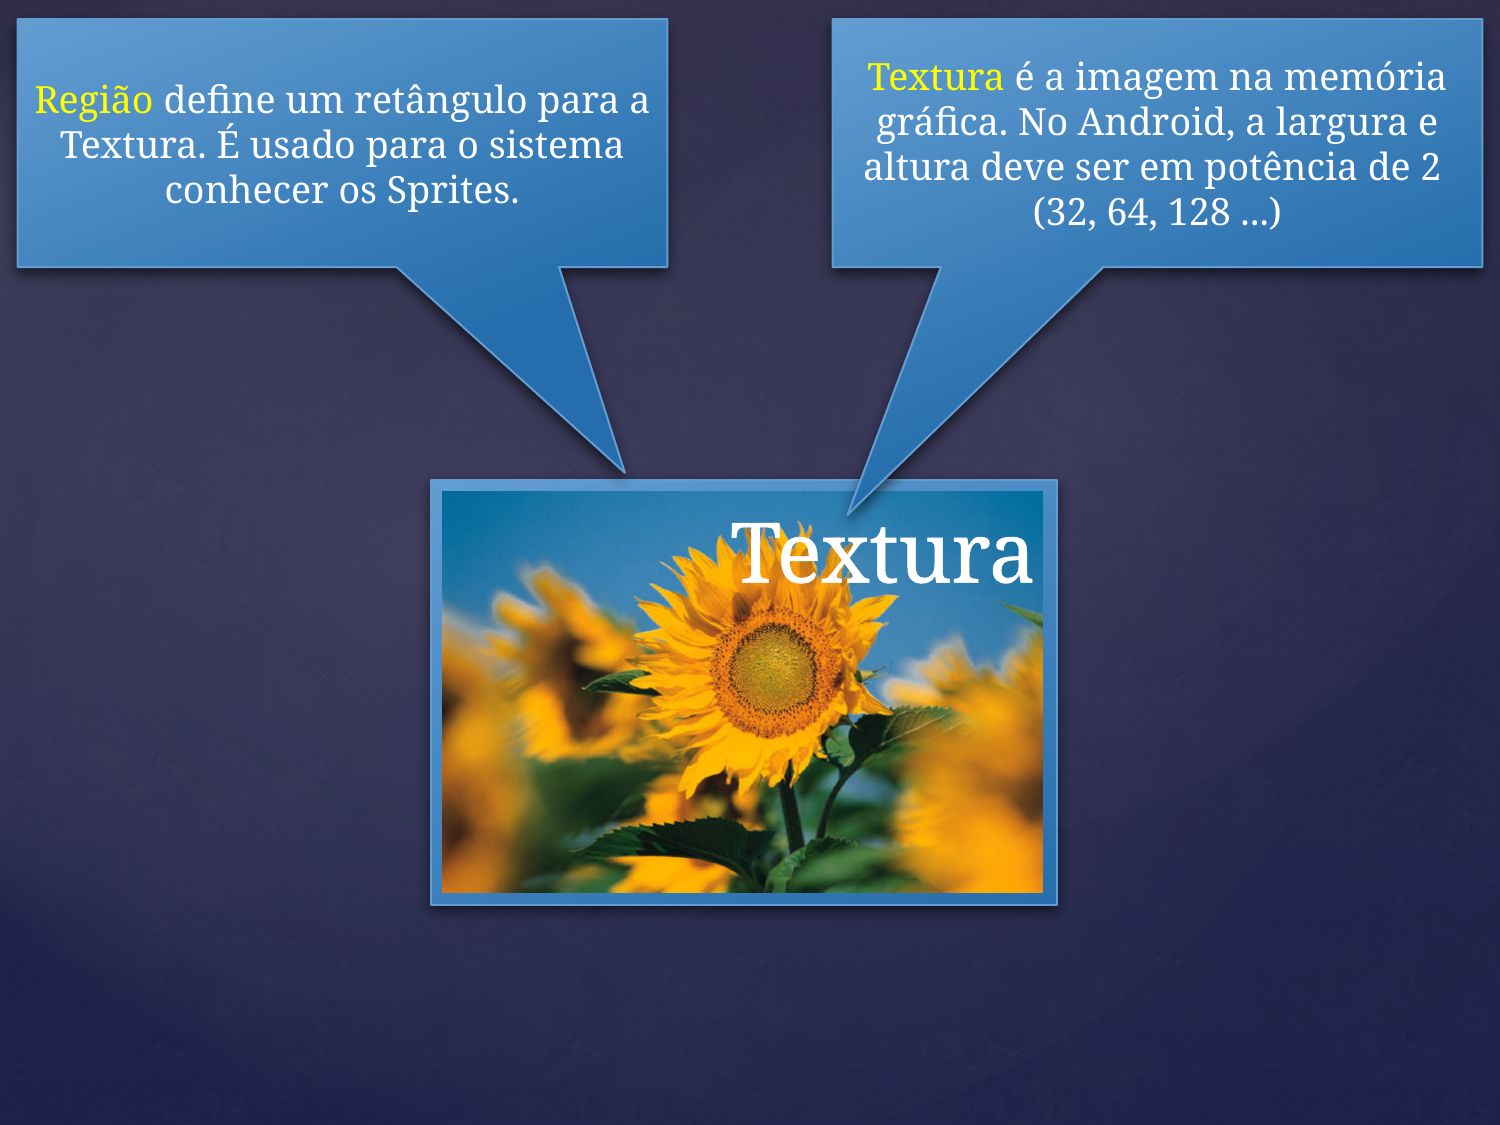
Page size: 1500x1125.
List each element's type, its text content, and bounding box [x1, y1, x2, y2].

text_box Região define um retângulo para a Textura. É usado para o sistema conhecer os Sprites. [16, 18, 669, 474]
text_box [902, 479, 1058, 906]
text_box Textura é a imagem na memória gráfica. No Android, a largura e altura deve ser em potência de 2 (32, 64, 128 ...) [831, 18, 1484, 487]
text_box [430, 479, 614, 906]
text_box [629, 479, 852, 487]
picture [442, 491, 1044, 894]
